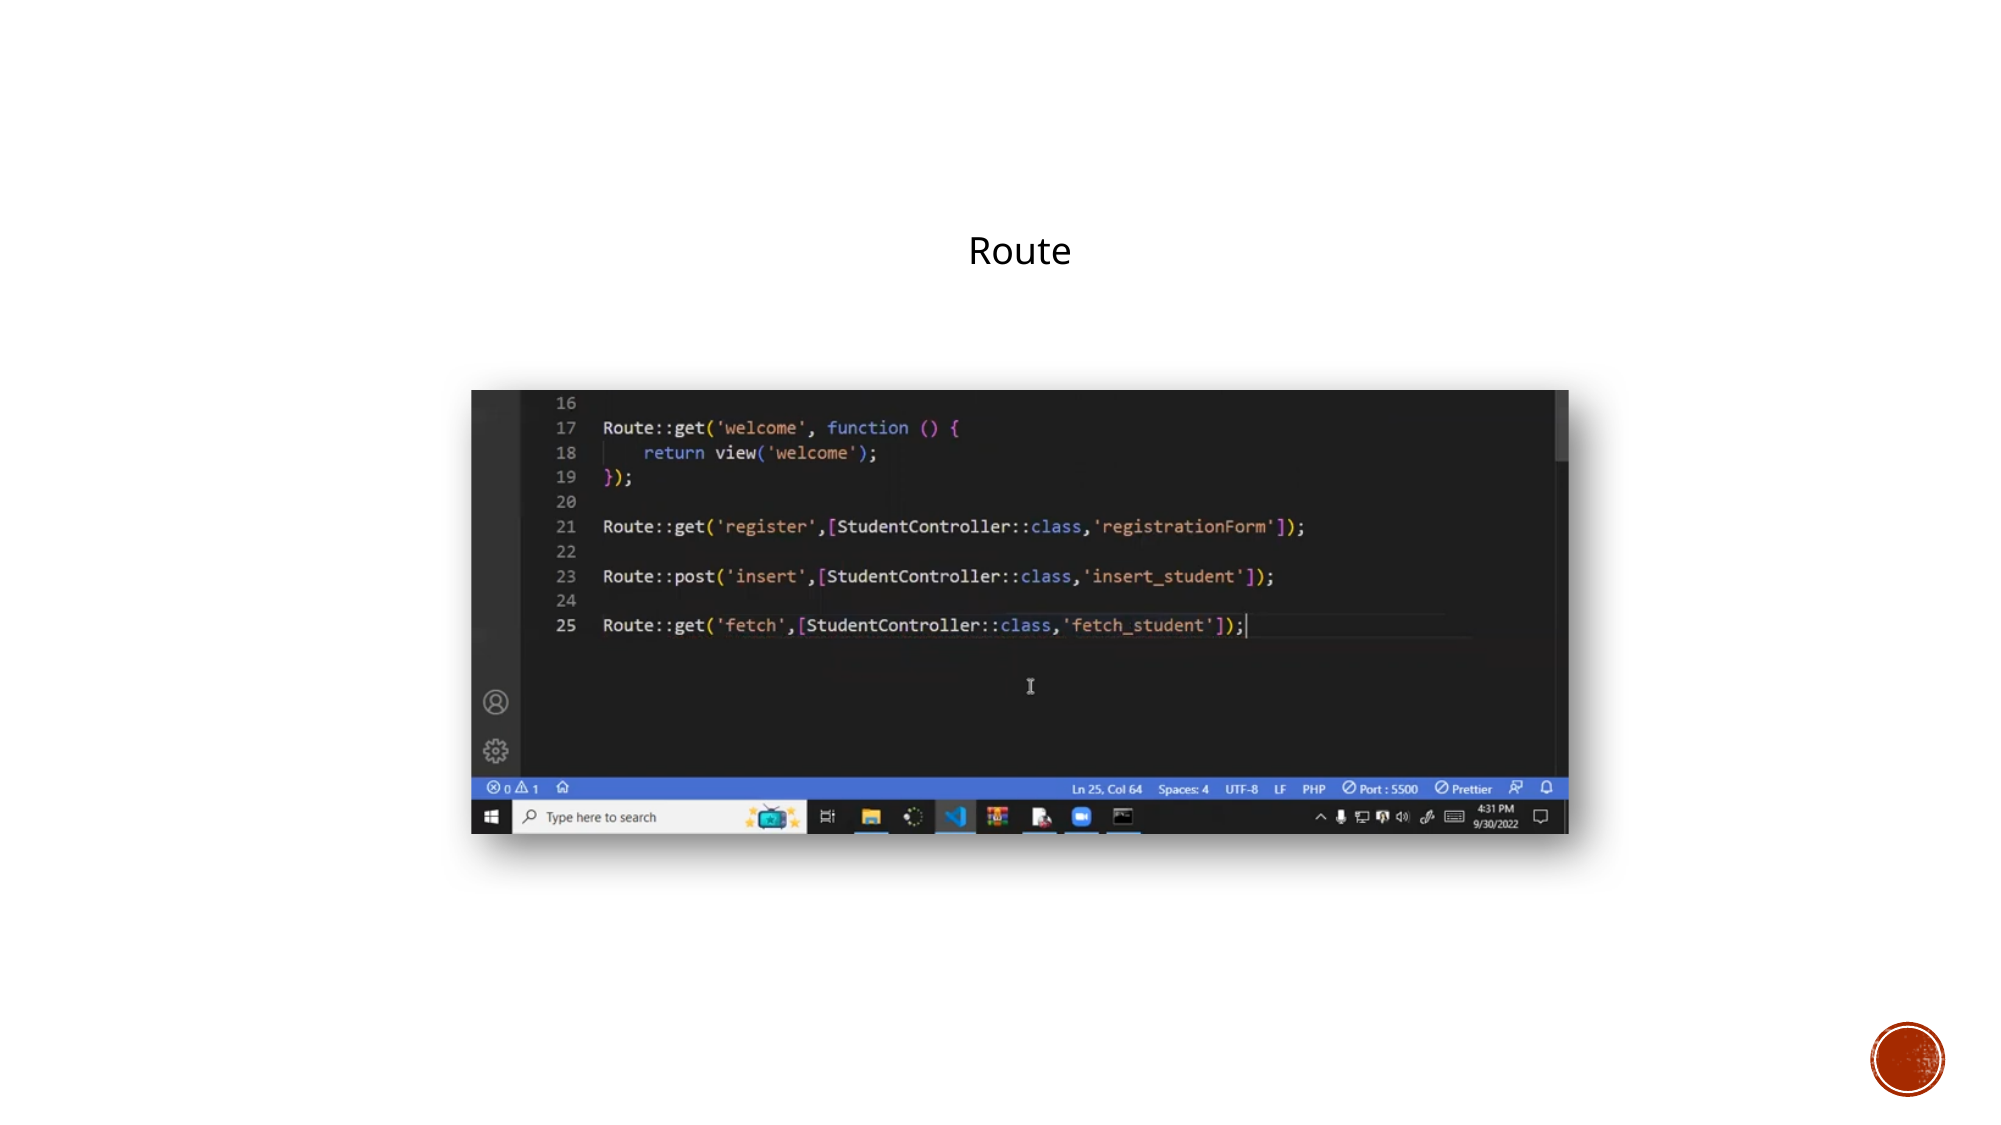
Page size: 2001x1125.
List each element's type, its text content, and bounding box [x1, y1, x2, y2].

picture [471, 390, 1569, 834]
text_box Route [953, 219, 1087, 280]
